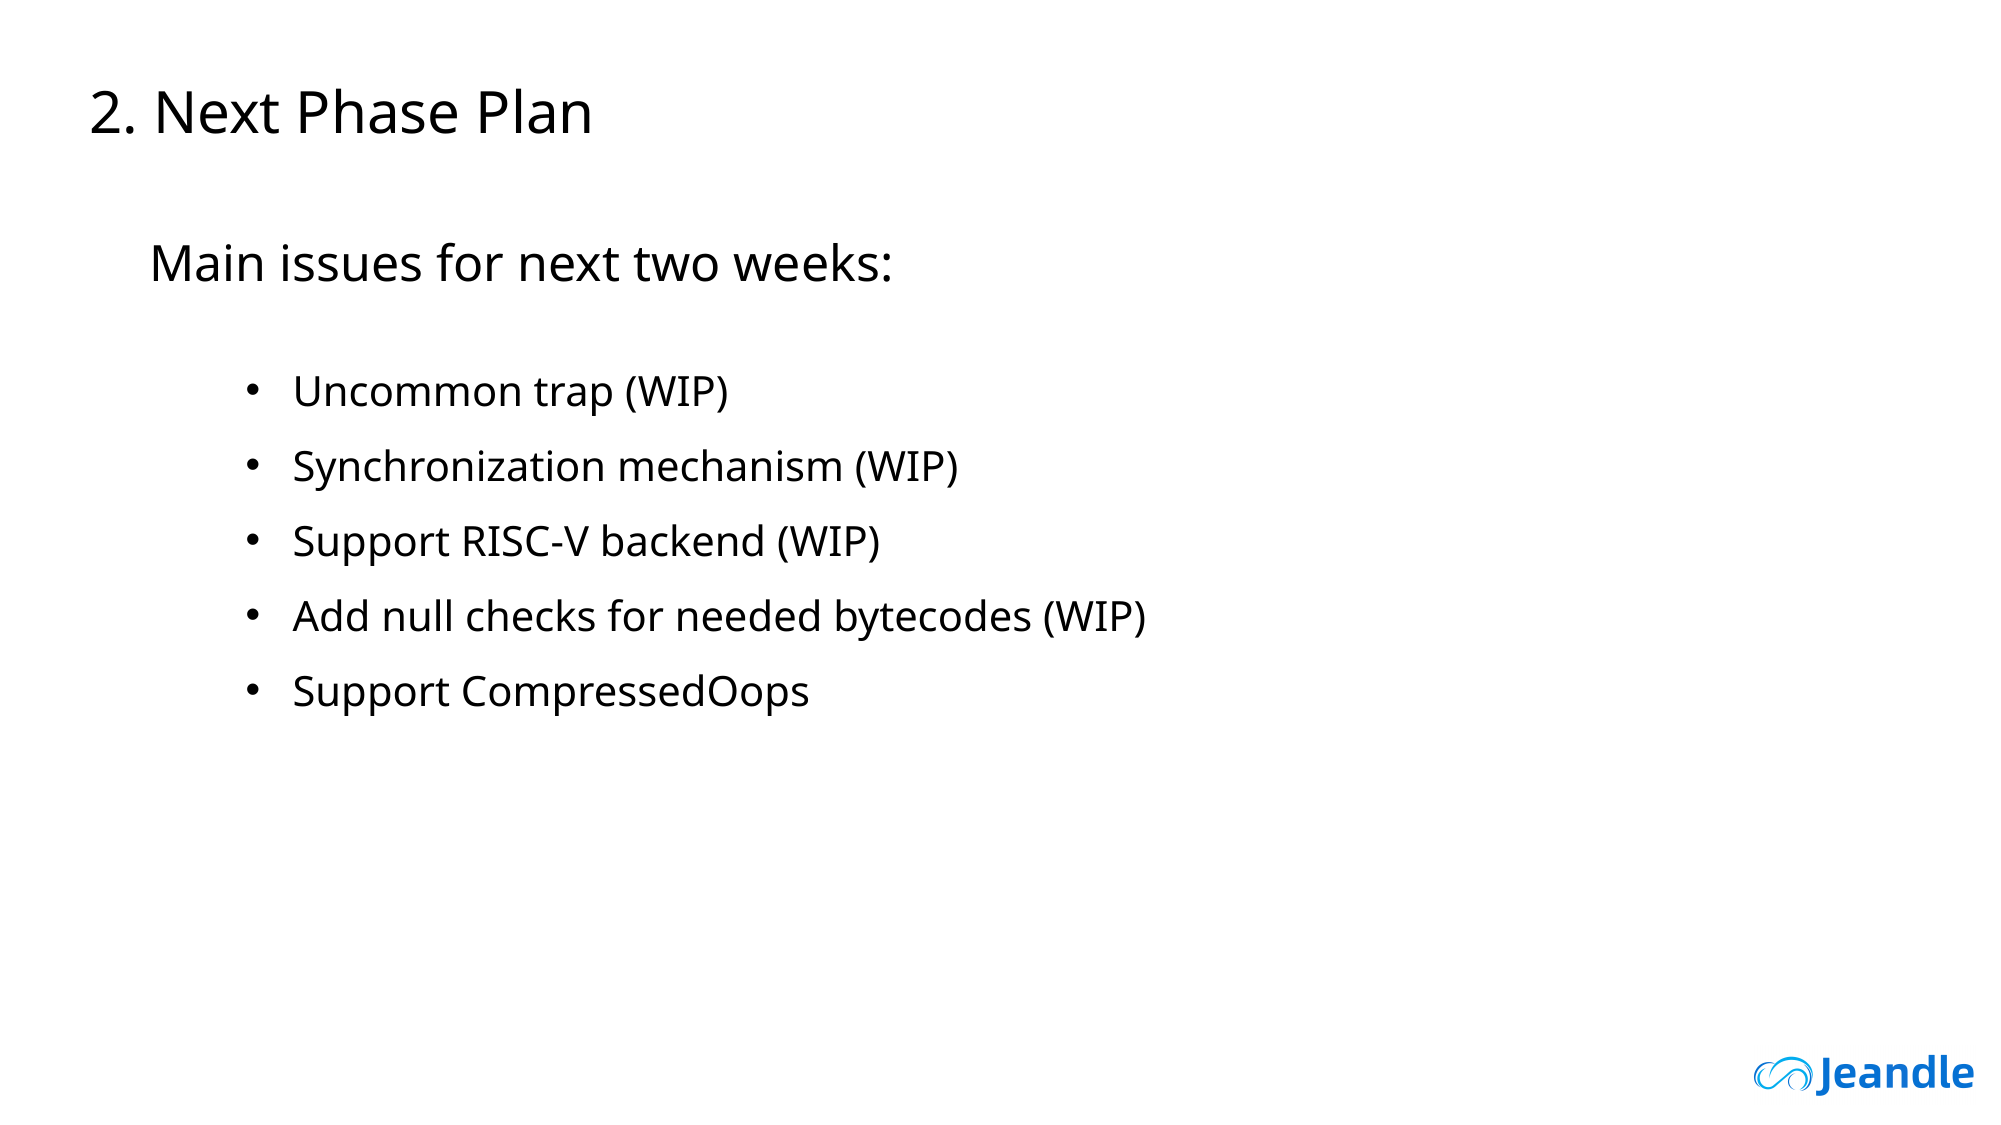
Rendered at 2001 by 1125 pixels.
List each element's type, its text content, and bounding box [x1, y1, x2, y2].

text_box 2. Next Phase Plan [74, 67, 610, 153]
text_box Uncommon trap (WIP) Synchronization mechanism (WIP) Support RISC-V backend (WIP) Add null checks for needed bytecodes (WIP) Support CompressedOops [230, 331, 1162, 722]
text_box Main issues for next two weeks: [134, 223, 909, 299]
picture [1752, 1045, 1976, 1105]
